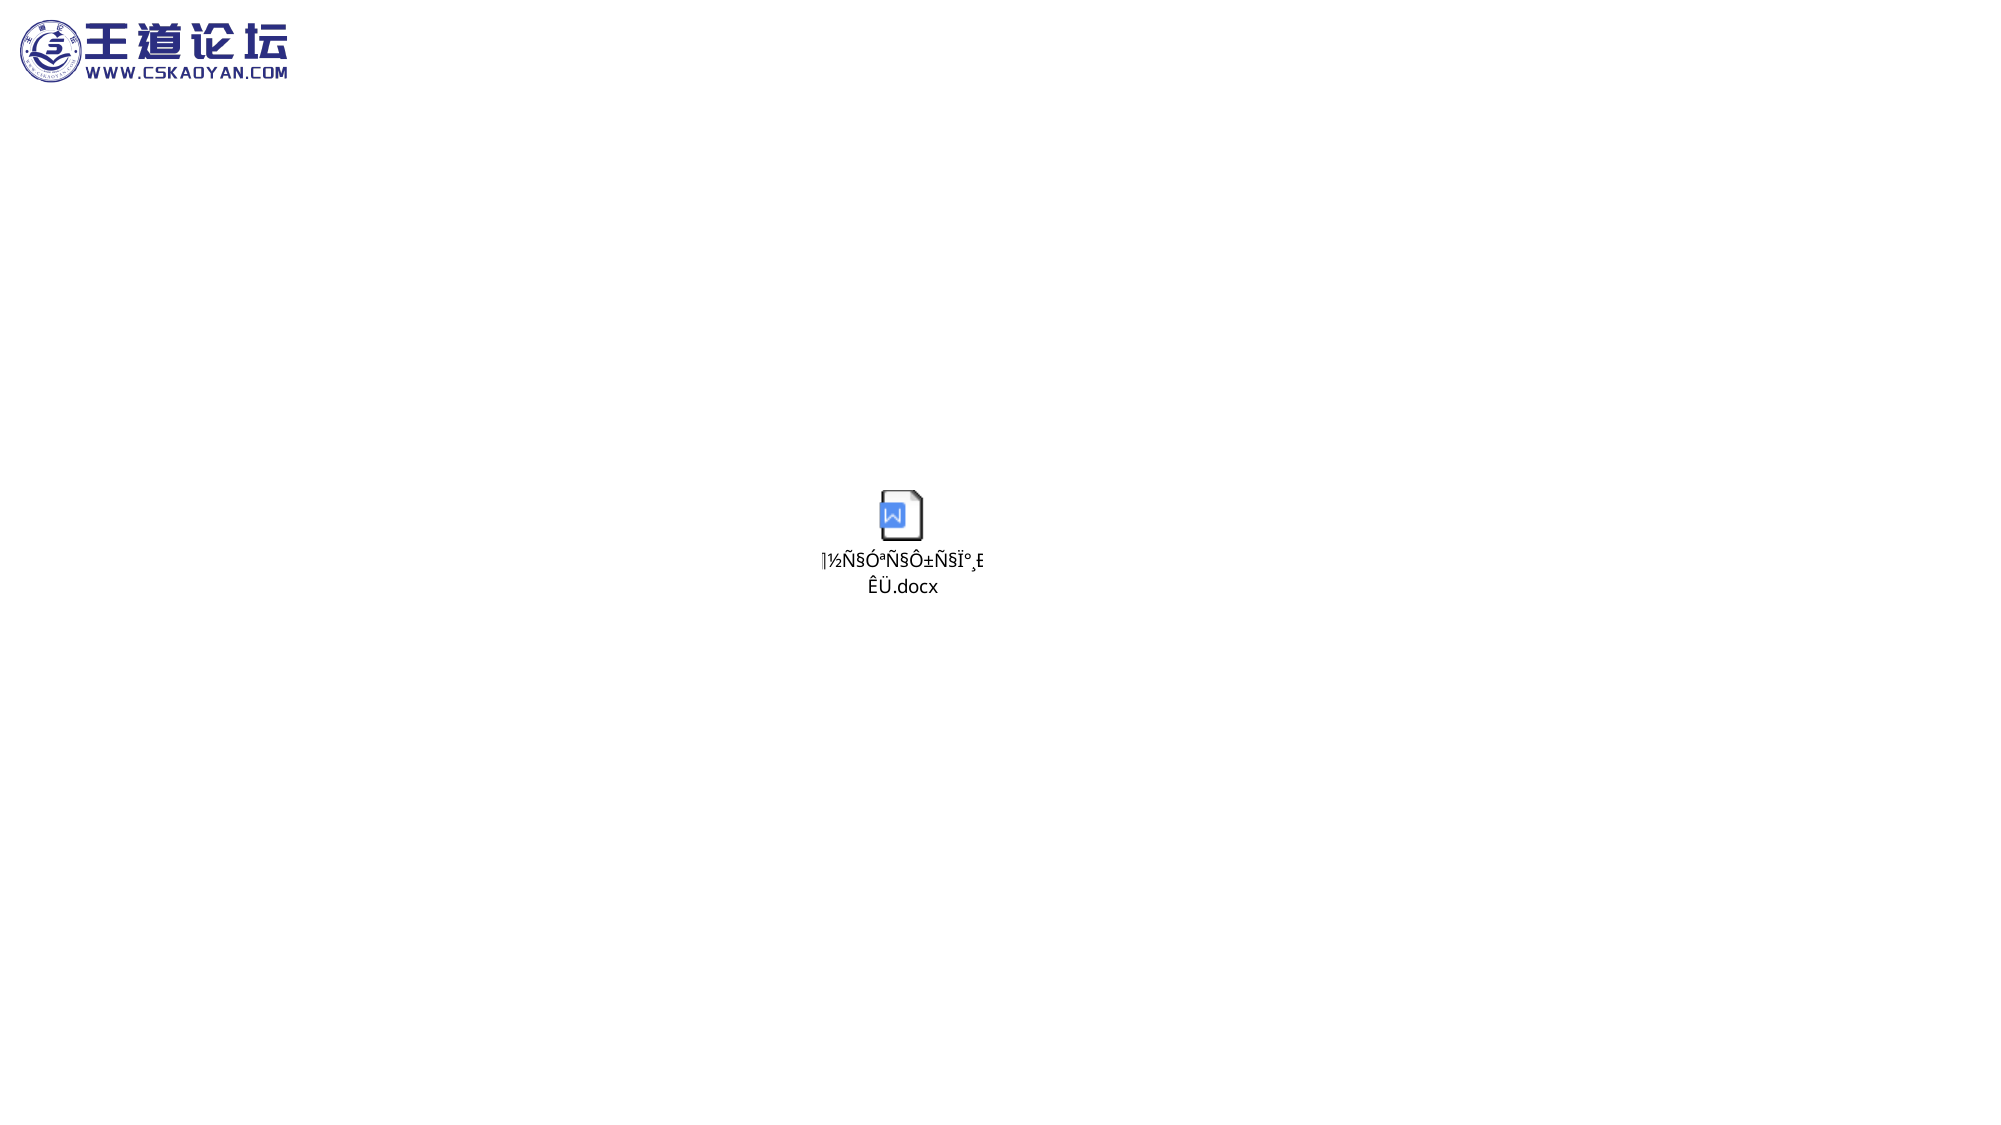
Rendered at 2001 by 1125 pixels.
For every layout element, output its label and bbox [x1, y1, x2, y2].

text_box [822, 490, 983, 601]
picture [14, 14, 291, 88]
